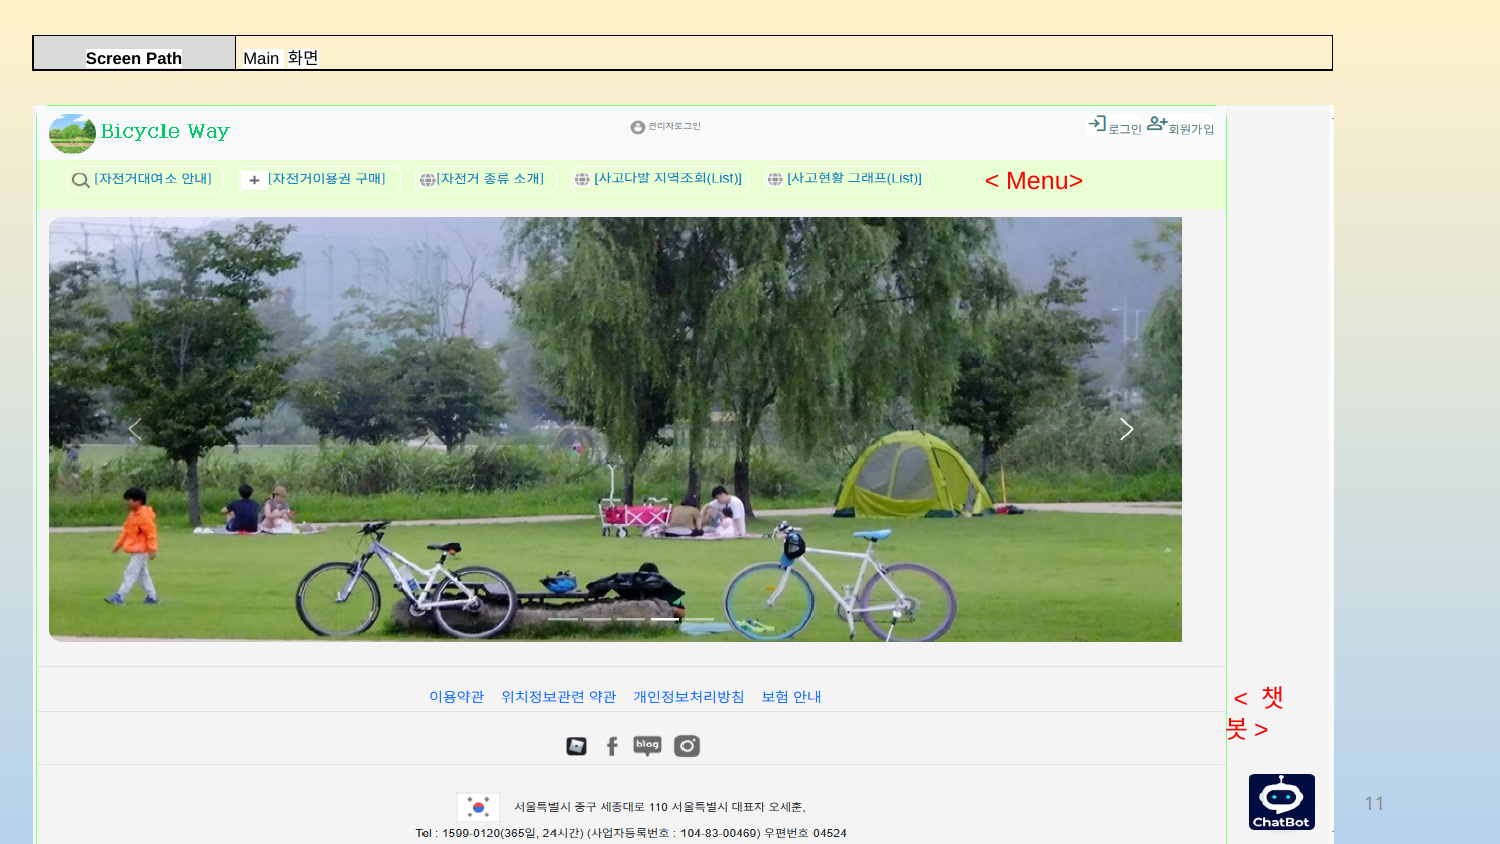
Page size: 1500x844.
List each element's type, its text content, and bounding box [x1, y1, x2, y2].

table_header Main 화면 [236, 36, 1332, 69]
table_header Screen Path [34, 36, 235, 69]
picture [32, 105, 1334, 844]
slide_number 11 [1337, 782, 1397, 827]
